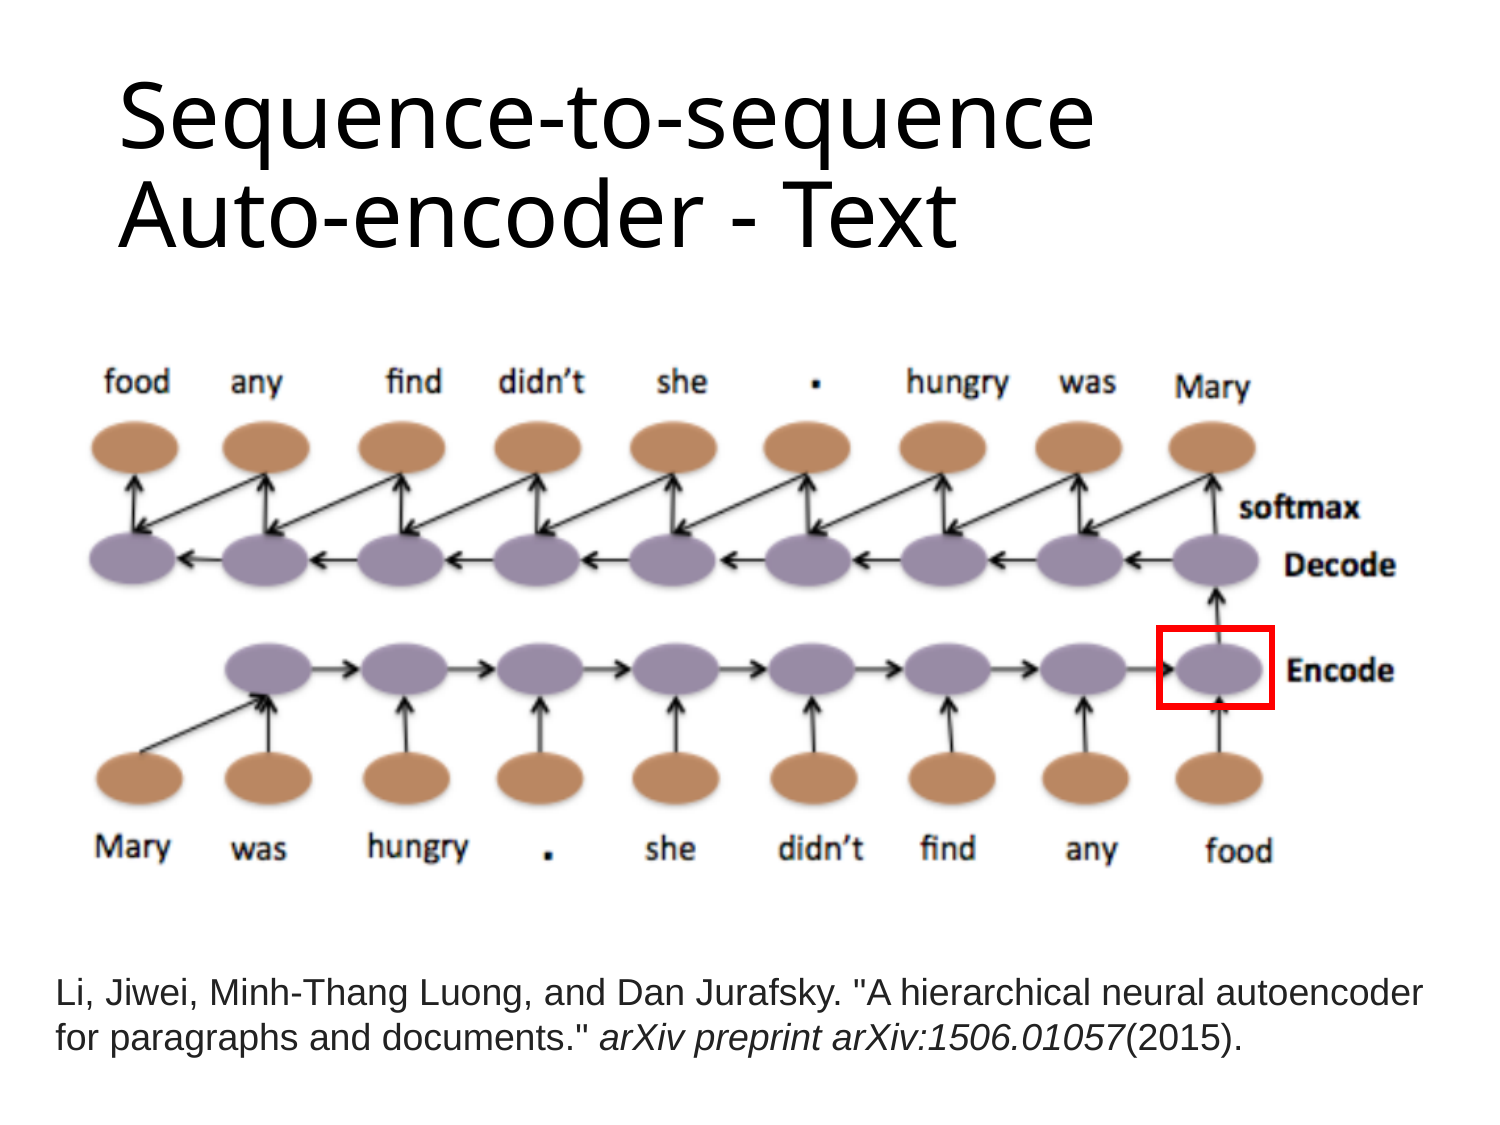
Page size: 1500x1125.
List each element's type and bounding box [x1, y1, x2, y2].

title [103, 59, 1397, 278]
text_box [40, 960, 1460, 1065]
picture [72, 346, 1428, 892]
